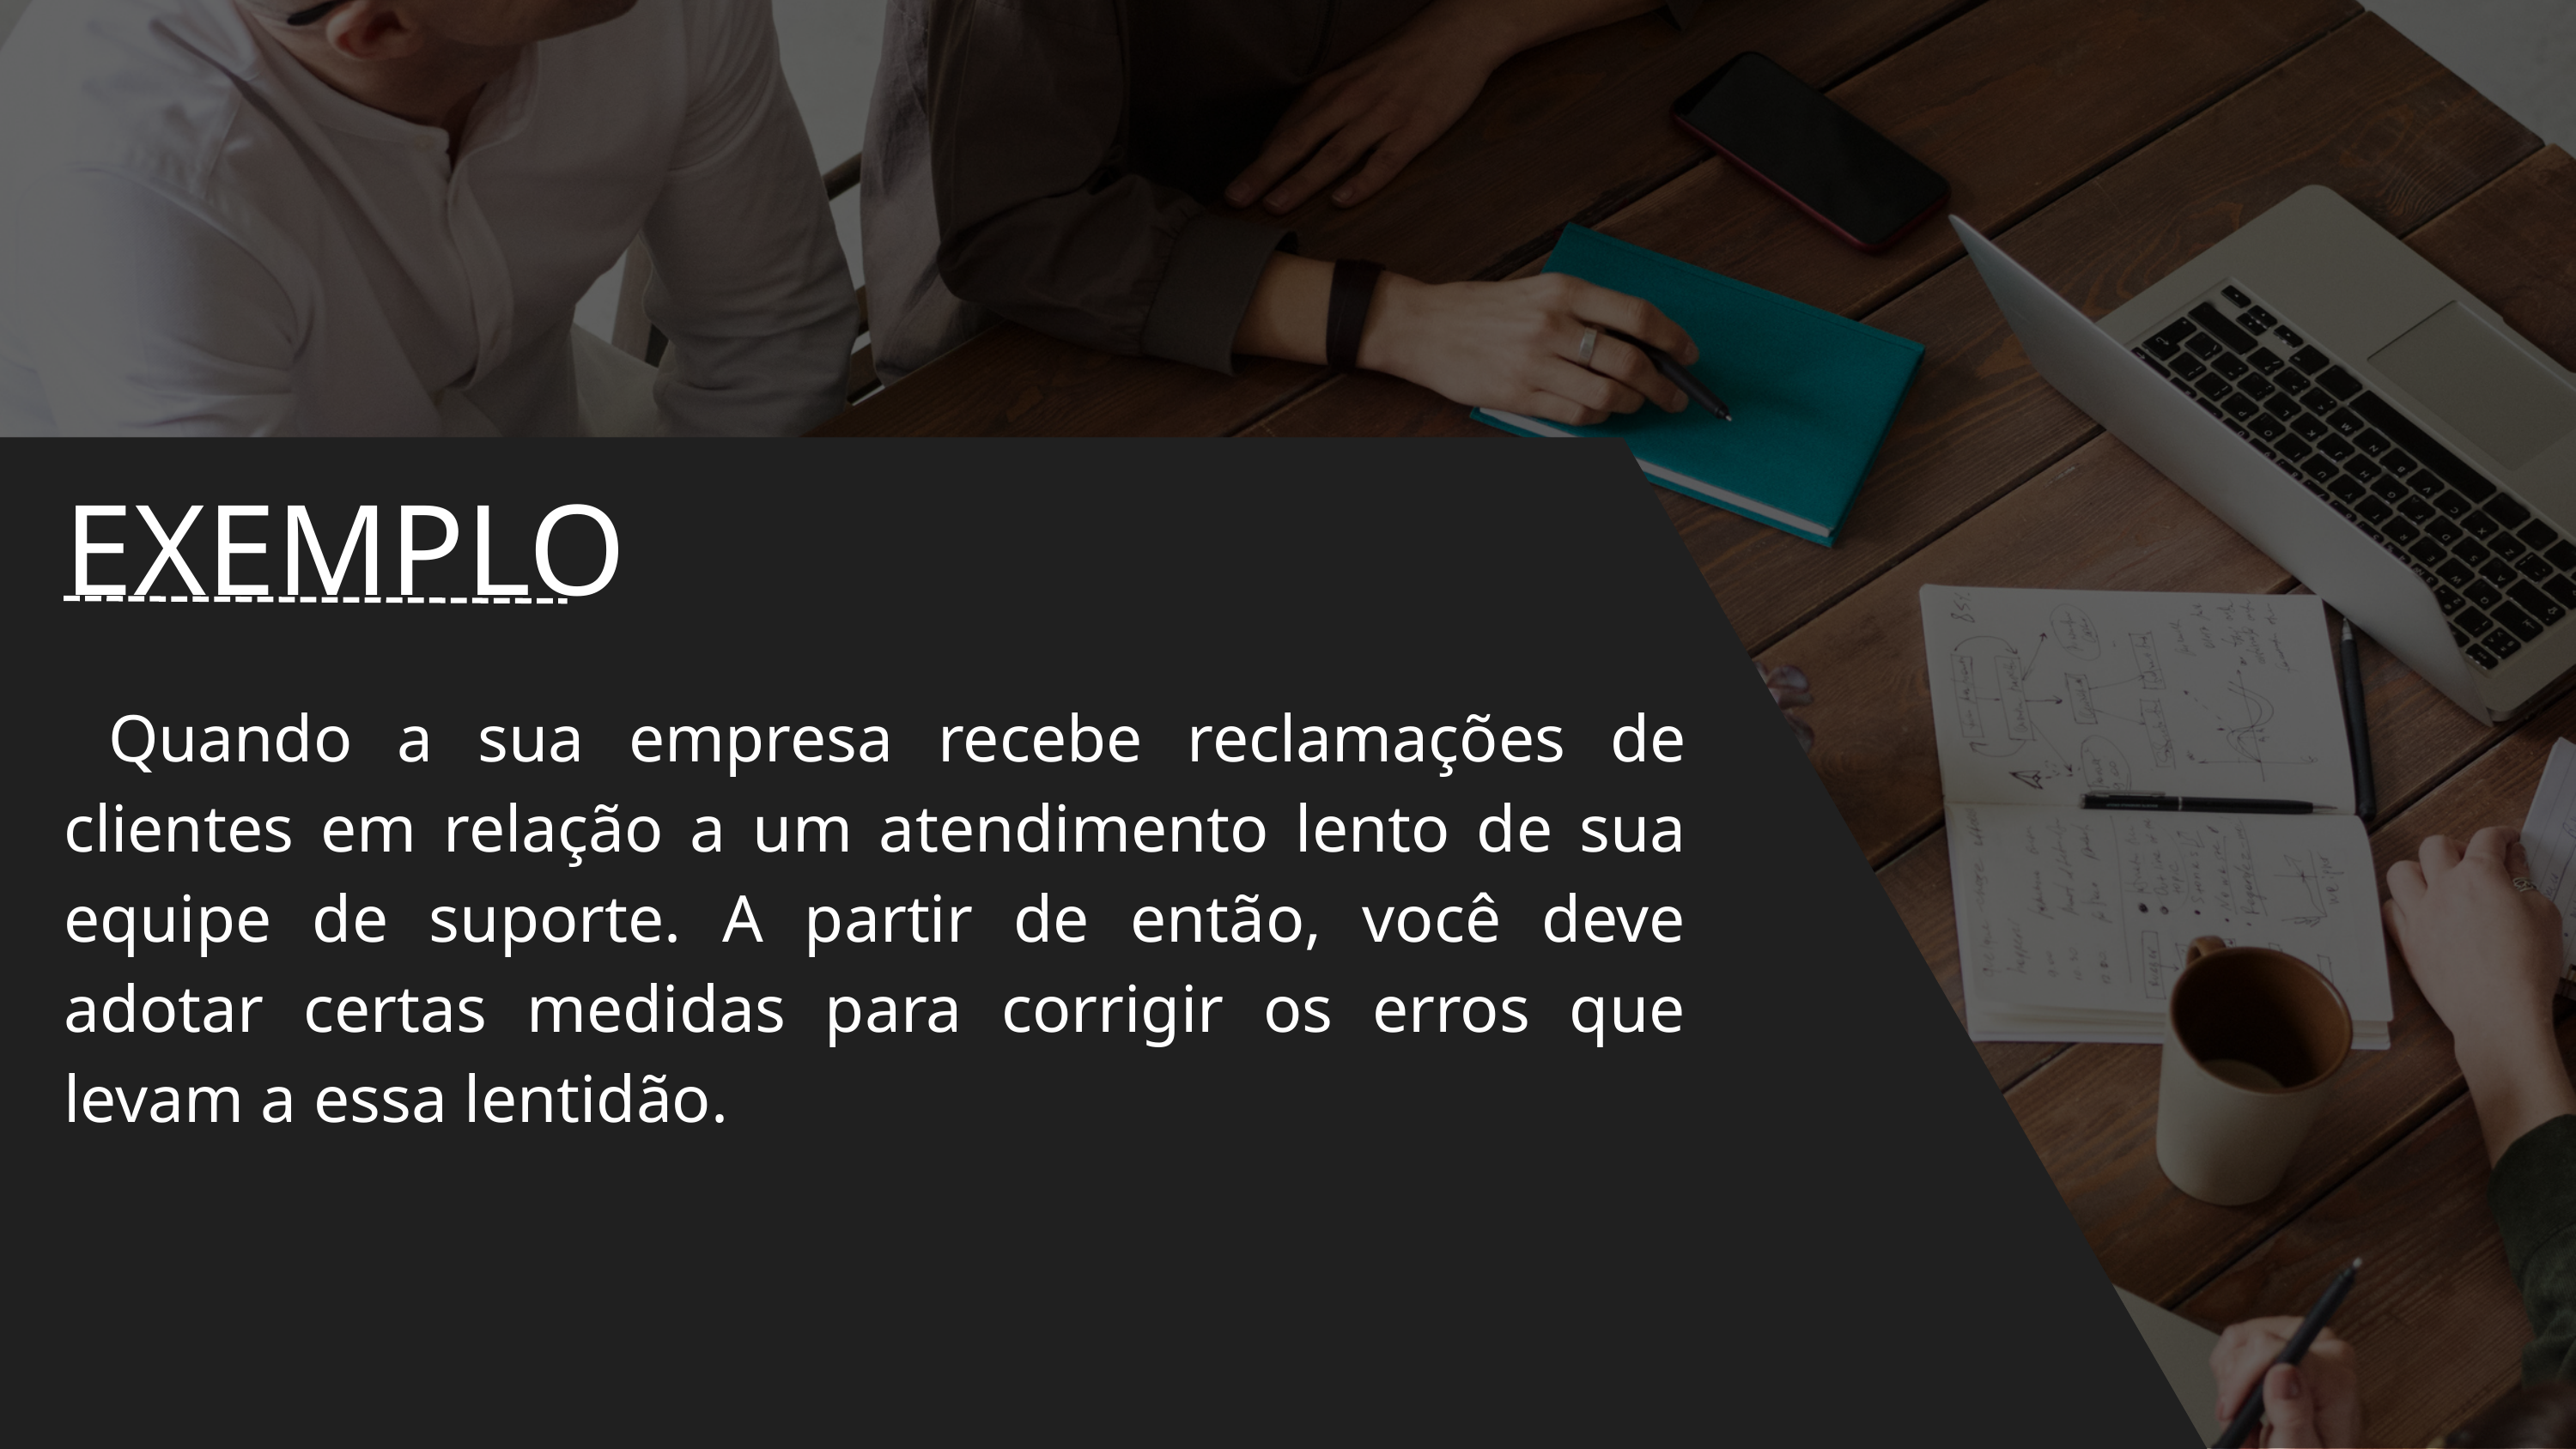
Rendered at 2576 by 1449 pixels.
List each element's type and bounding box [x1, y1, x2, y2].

text_box [0, 0, 2576, 1449]
text_box [0, 437, 2287, 1449]
